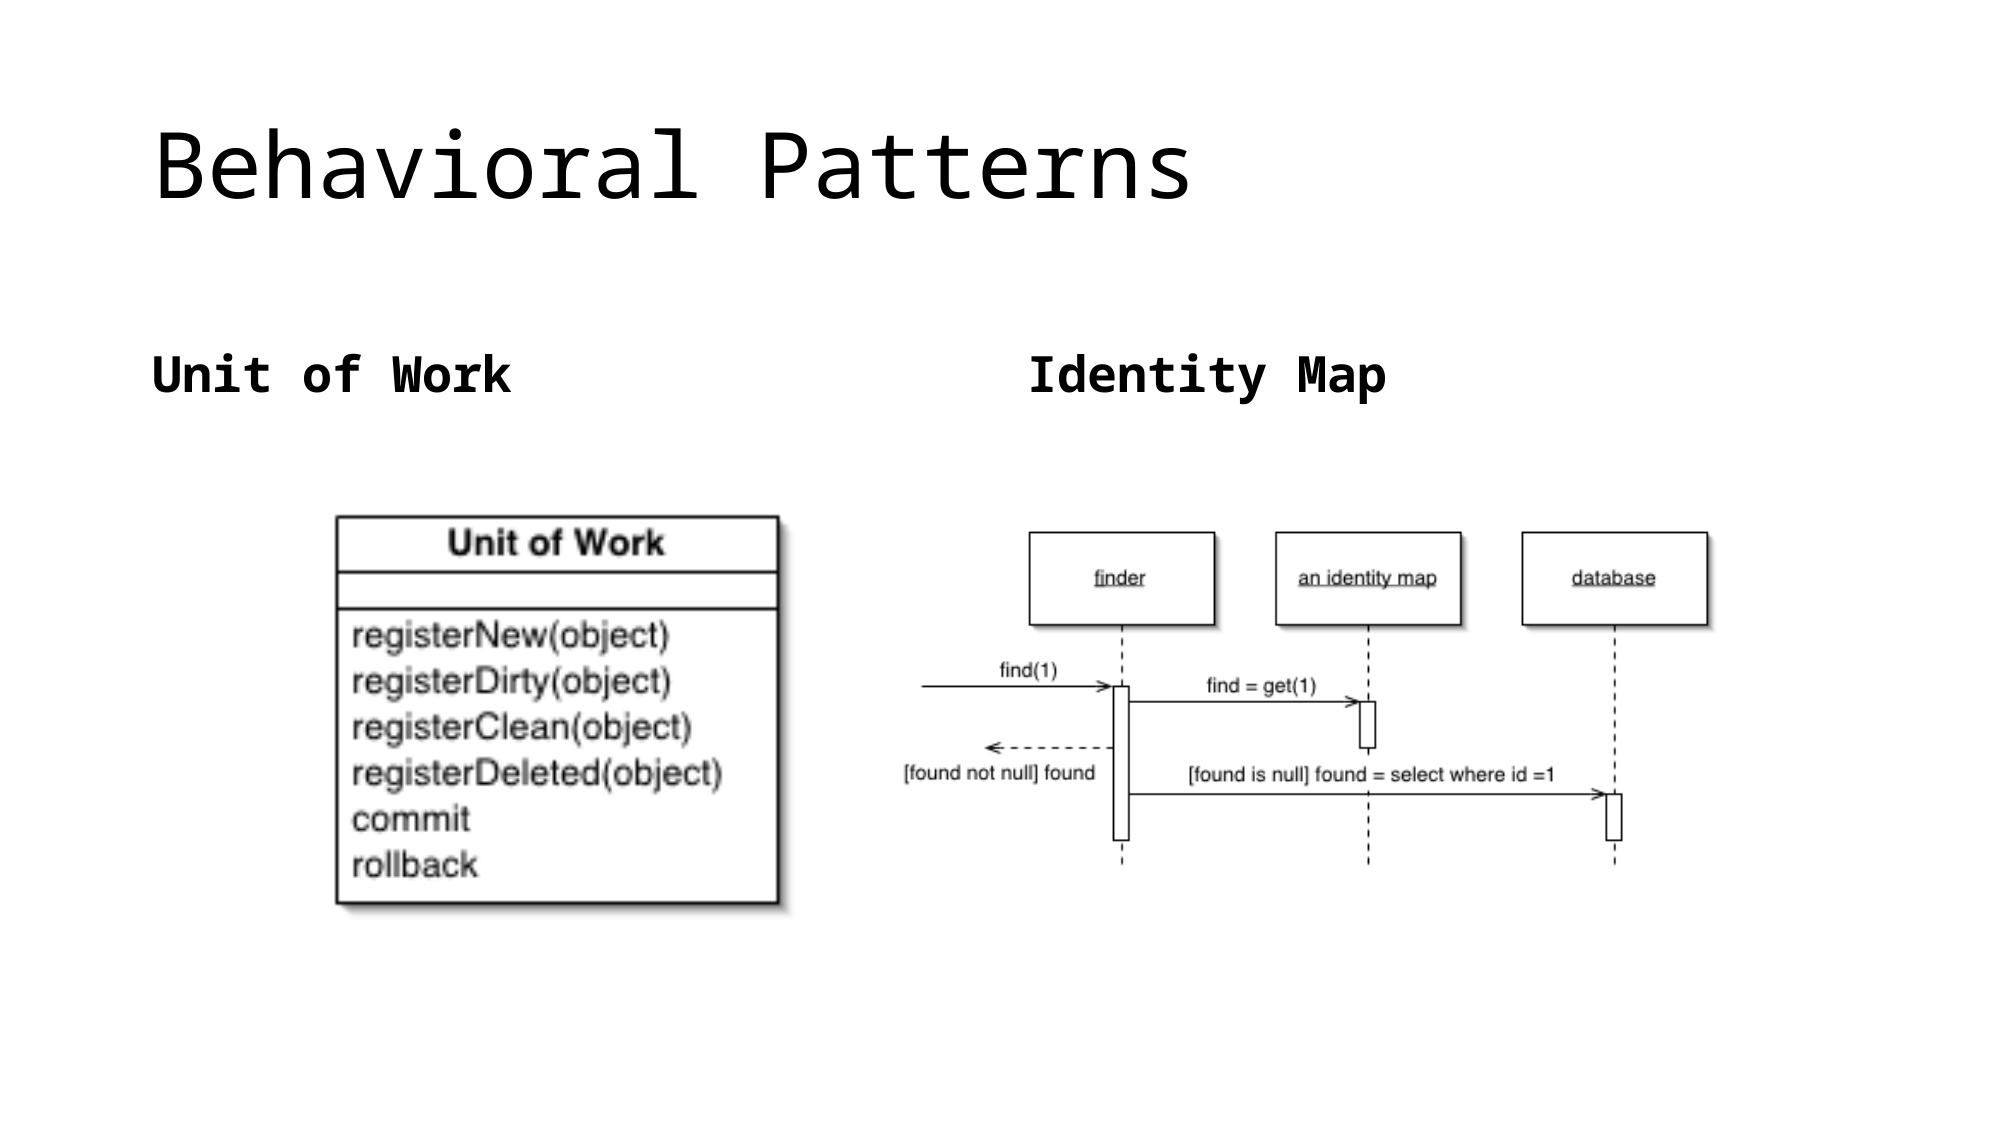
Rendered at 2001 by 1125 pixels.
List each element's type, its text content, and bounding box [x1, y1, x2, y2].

list Unit of Work [137, 275, 984, 411]
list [894, 520, 1716, 886]
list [315, 495, 799, 924]
list Identity Map [1012, 275, 1863, 411]
title Behavioral Patterns [137, 59, 1863, 278]
